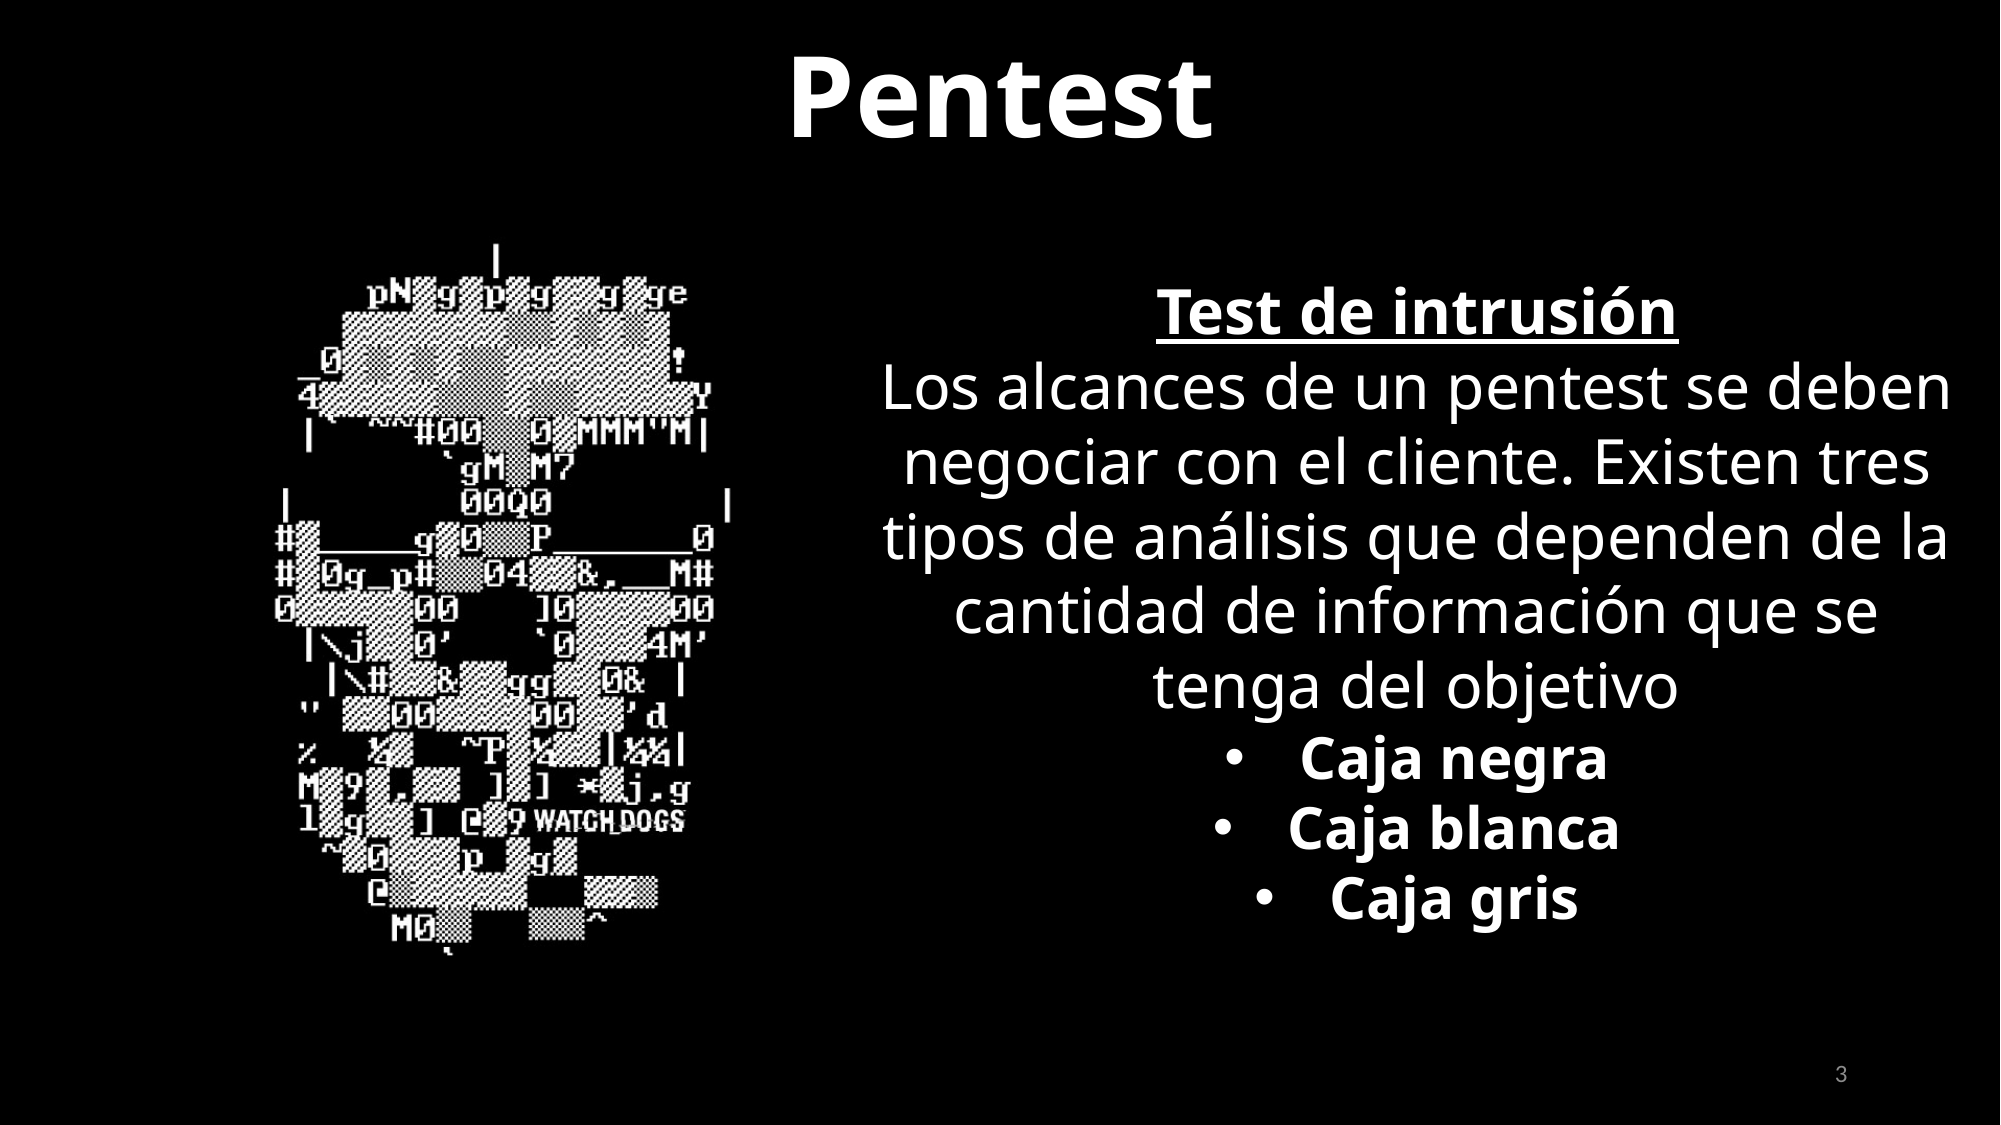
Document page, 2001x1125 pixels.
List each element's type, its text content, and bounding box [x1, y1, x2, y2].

text_box Pentest [0, 17, 2000, 167]
picture [187, 228, 815, 970]
slide_number 3 [1412, 1042, 1863, 1103]
text_box Test de intrusión Los alcances de un pentest se deben negociar con el cliente. Existen tres tipos de análisis que dependen de la cantidad de información que se tenga del objetivo Caja negra Caja blanca Caja gris [849, 264, 1985, 979]
